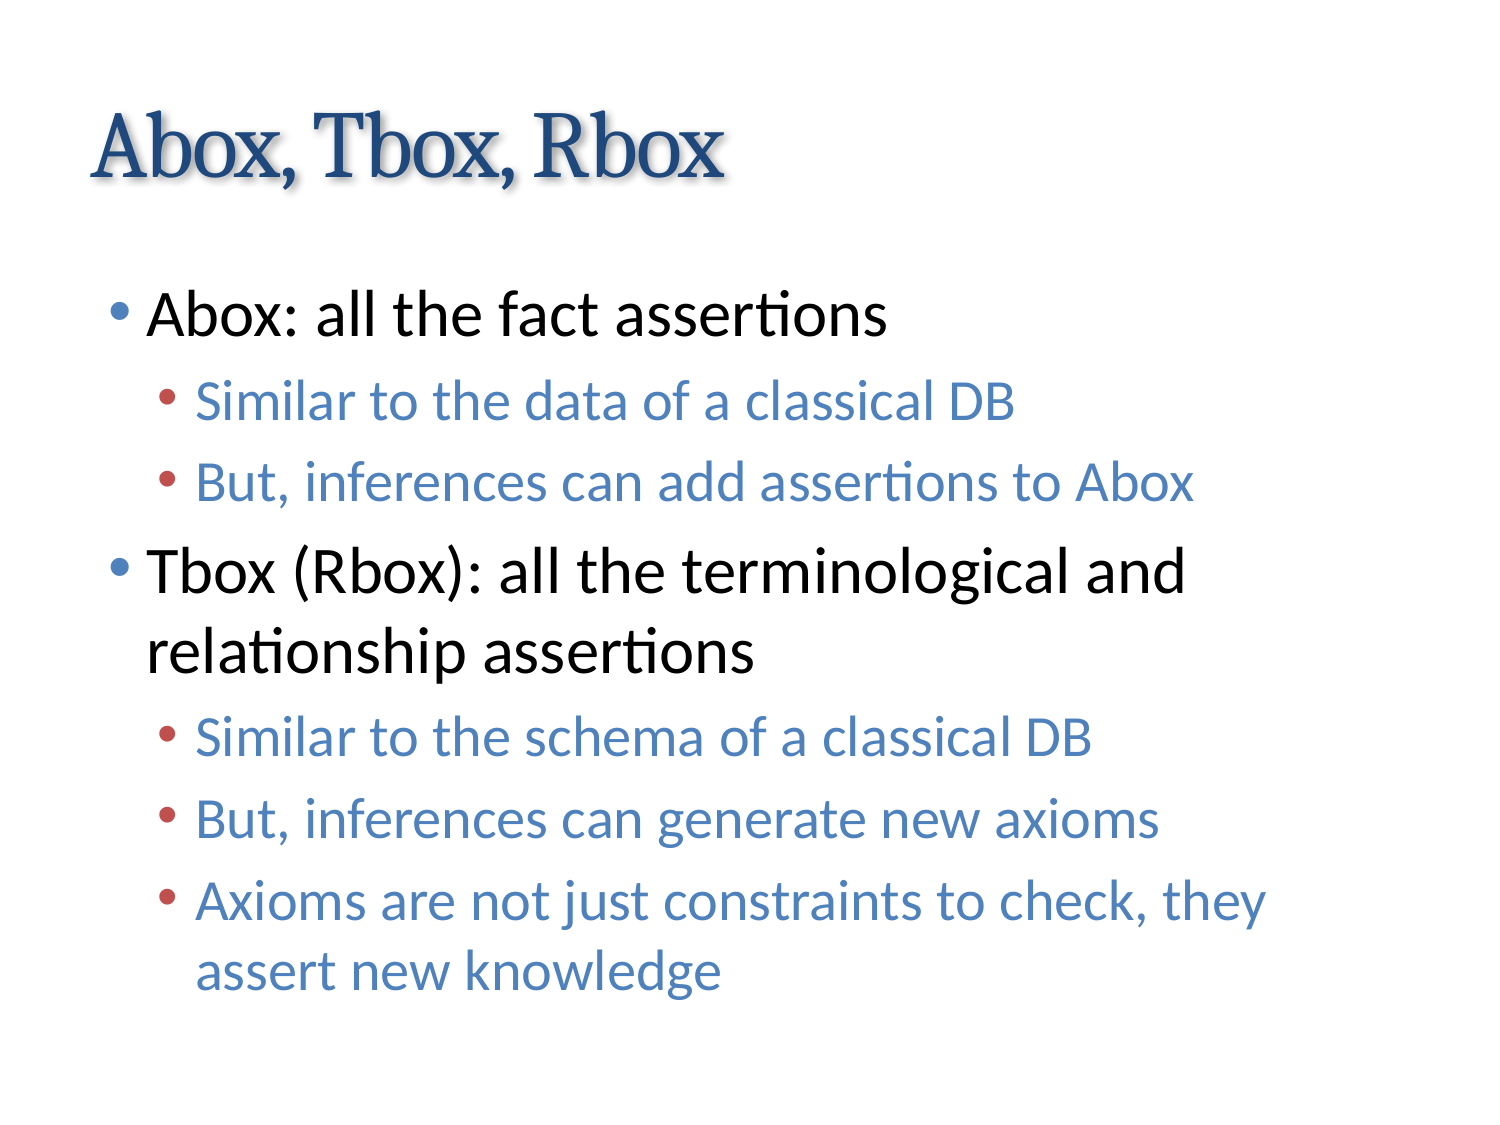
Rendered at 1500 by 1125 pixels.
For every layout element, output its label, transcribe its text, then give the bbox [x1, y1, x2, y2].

list Abox: all the fact assertions Similar to the data of a classical DB But, inferences can add assertions to Abox Tbox (Rbox): all the terminological and relationship assertions Similar to the schema of a classical DB But, inferences can generate new axioms Axioms are not just constraints to check, they assert new knowledge [74, 262, 1426, 1051]
title Abox, Tbox, Rbox [75, 45, 1427, 233]
